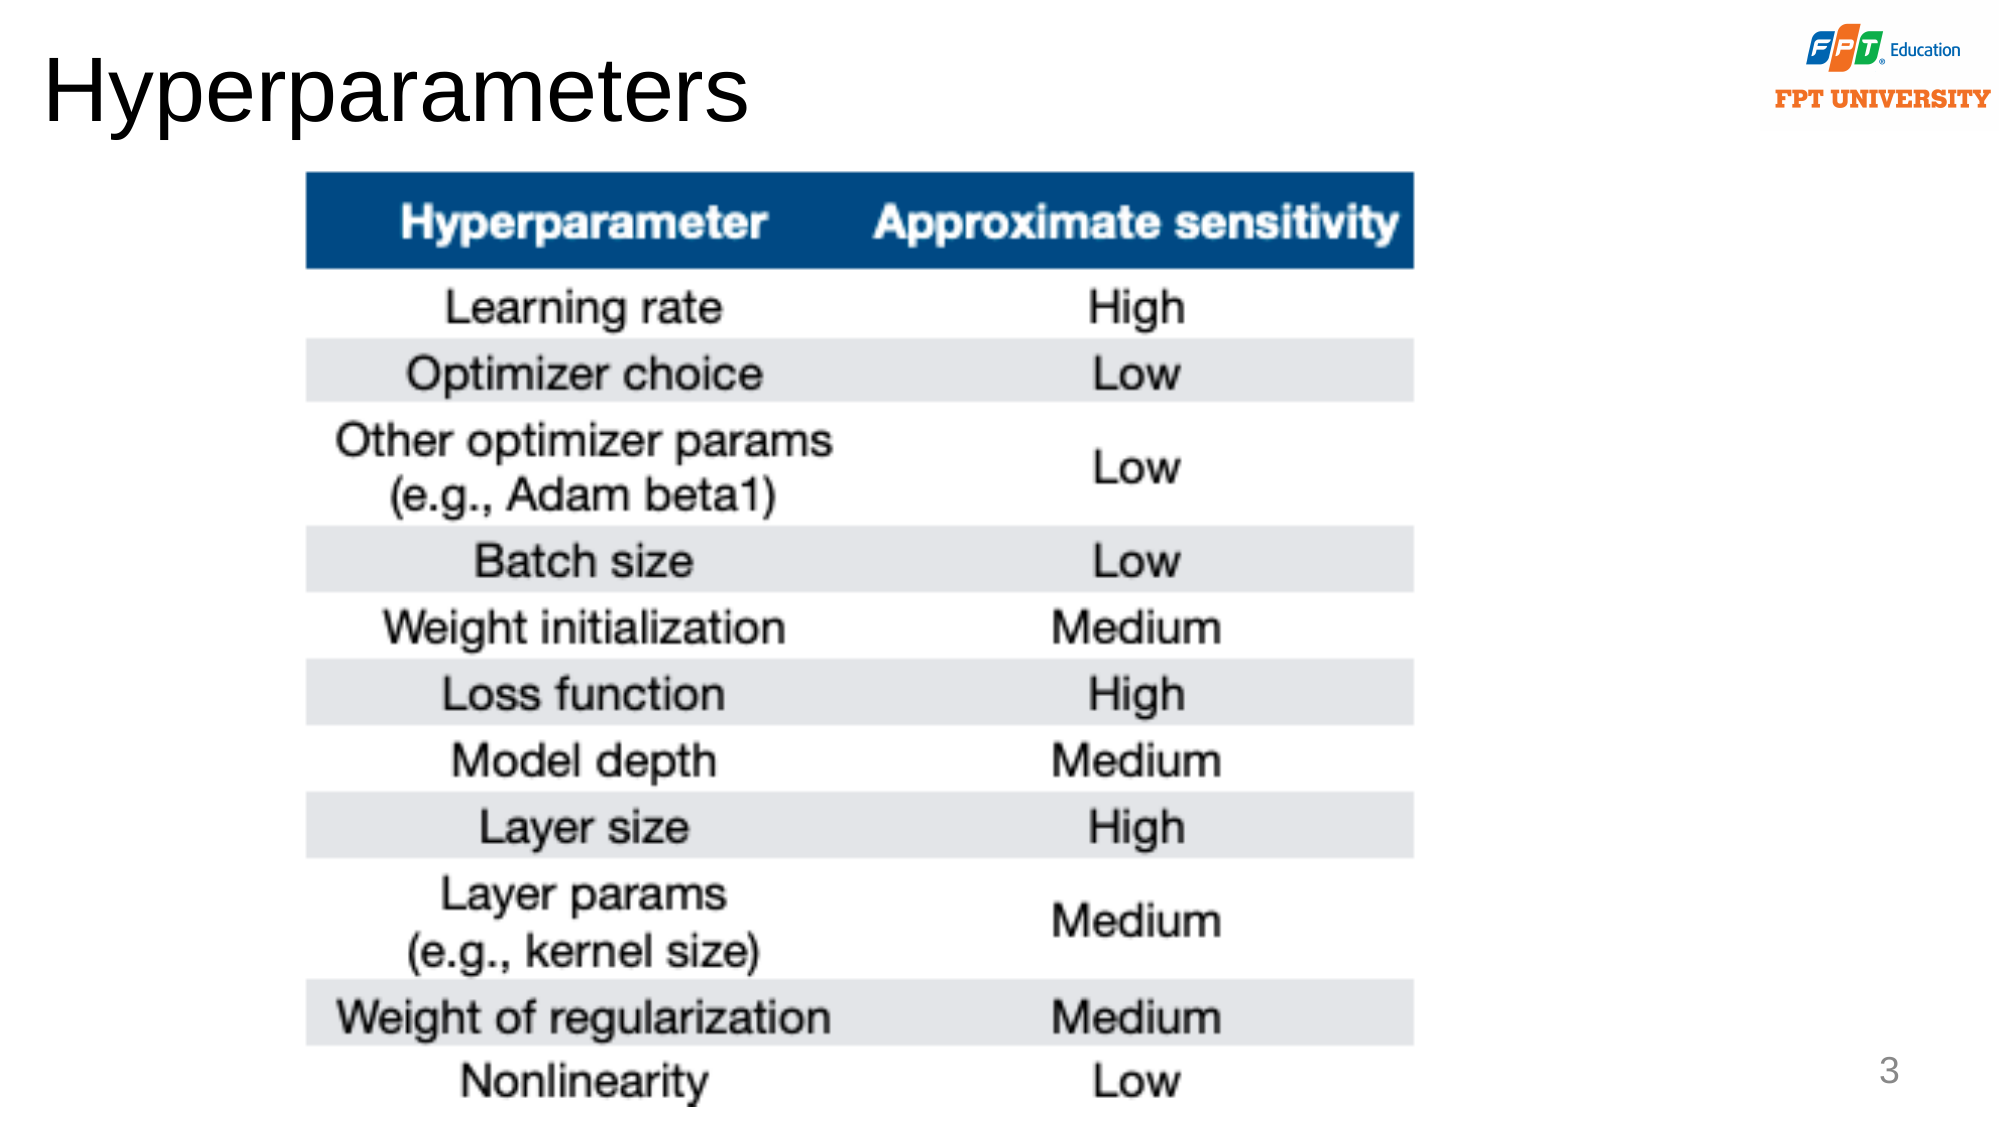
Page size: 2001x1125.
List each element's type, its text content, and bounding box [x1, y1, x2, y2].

title Hyperparameters [40, 27, 797, 218]
picture [295, 166, 1427, 1108]
picture [1760, 0, 1999, 131]
slide_number 3 [1440, 1046, 1900, 1125]
